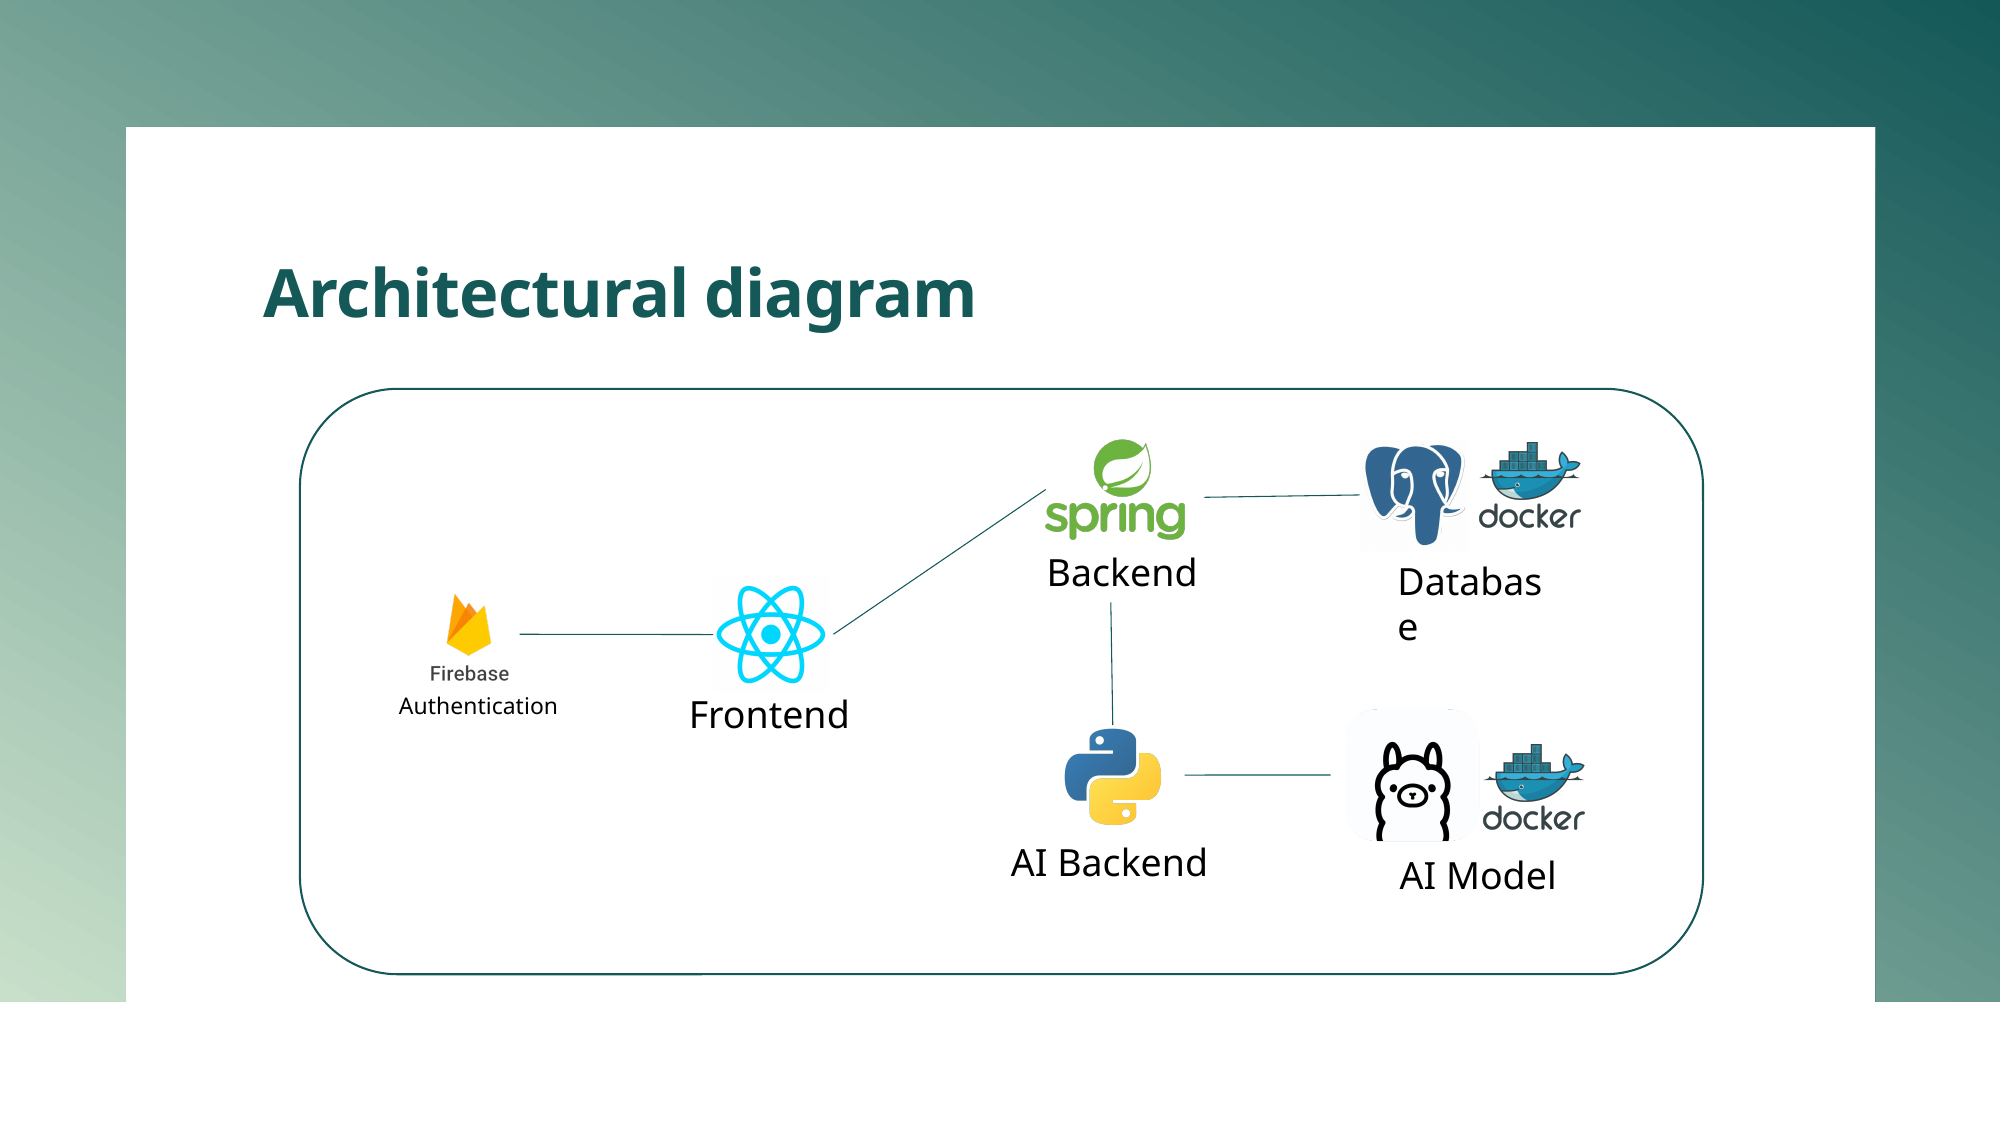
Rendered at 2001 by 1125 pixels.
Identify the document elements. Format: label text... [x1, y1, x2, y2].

text_box Database [1382, 550, 1577, 655]
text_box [833, 489, 1046, 635]
text_box Frontend [673, 684, 868, 744]
picture [1359, 439, 1468, 551]
picture [1330, 693, 1585, 857]
picture [419, 584, 520, 685]
text_box Backend [1046, 541, 1226, 602]
text_box AI Backend [996, 831, 1230, 892]
text_box [298, 387, 1705, 976]
picture [1479, 442, 1581, 528]
title Architectural diagram [248, 248, 1749, 459]
text_box AI Model [1384, 844, 1579, 905]
text_box Authentication [384, 684, 590, 727]
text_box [1204, 494, 1360, 498]
picture [1045, 439, 1185, 540]
picture [1021, 725, 1205, 829]
picture [713, 576, 829, 693]
